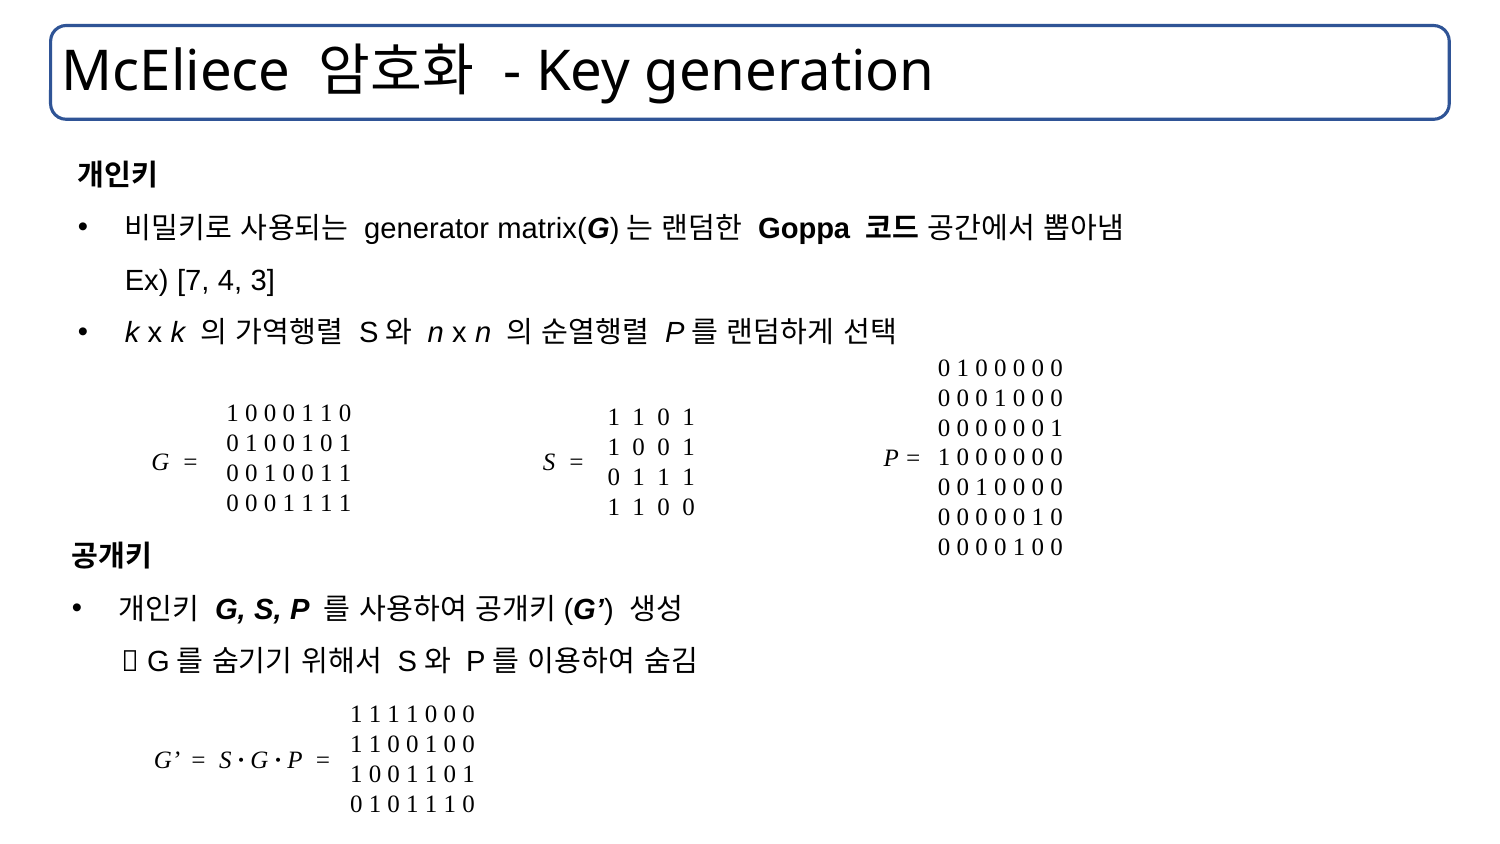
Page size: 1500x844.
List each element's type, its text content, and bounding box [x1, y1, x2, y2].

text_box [527, 392, 712, 530]
text_box 개인키 비밀키로 사용되는 generator matrix(G)는 랜덤한 Goppa 코드 공간에서 뽑아냄 Ex) [7, 4, 3] k x k 의 가역행렬 S와 n x n 의 순열행렬 P를 랜덤하게 선택 [63, 131, 1141, 566]
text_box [135, 690, 498, 827]
title McEliece 암호화 - Key generation [50, 25, 1450, 120]
text_box 공개키 개인키 G, S, P 를 사용하여 공개키(G’) 생성  G를 숨기기 위해서 S와 P를 이용하여 숨김 [57, 512, 714, 685]
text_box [867, 343, 1080, 572]
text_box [135, 388, 368, 526]
